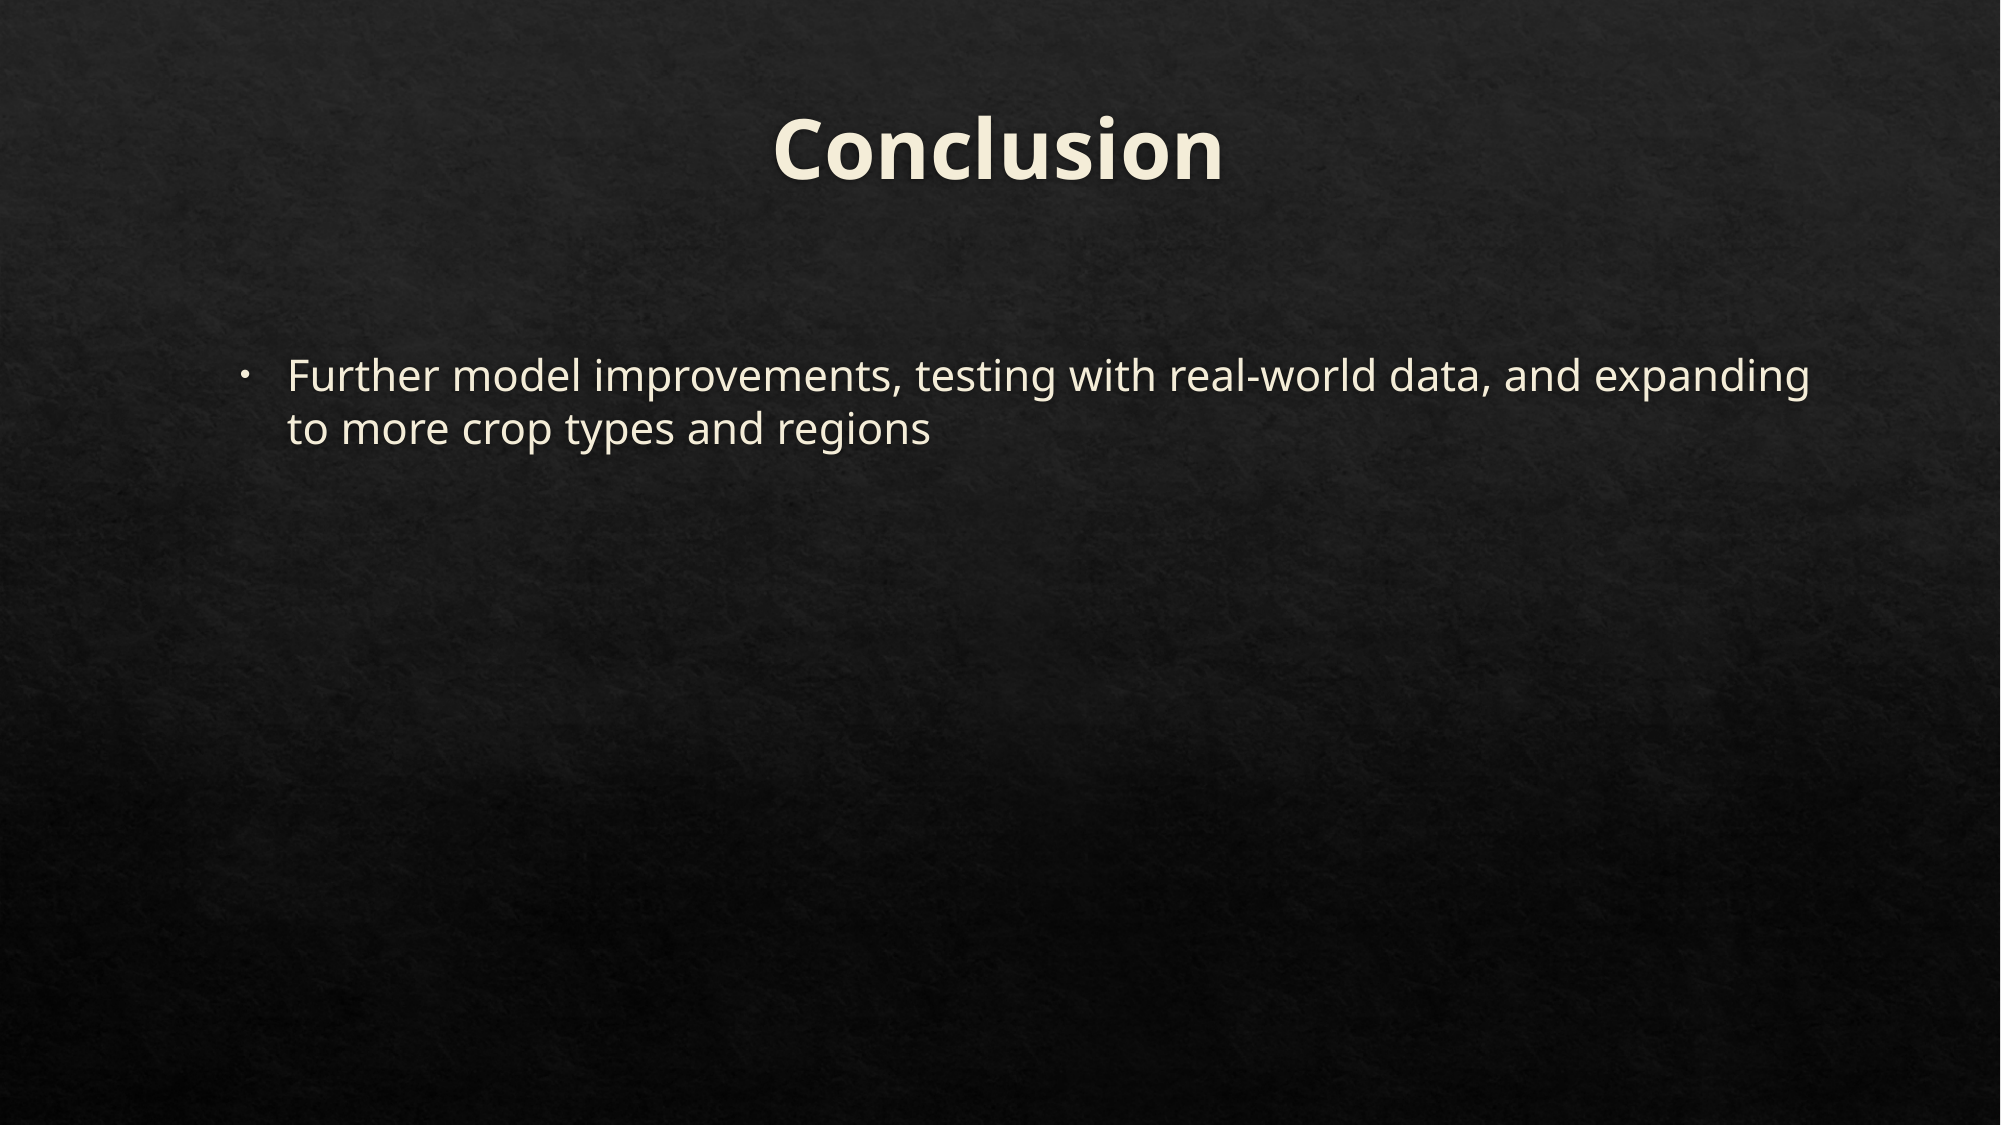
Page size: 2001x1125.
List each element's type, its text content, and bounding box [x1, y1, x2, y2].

list Further model improvements, testing with real-world data, and expanding to more crop types and regions [149, 340, 1849, 950]
title Conclusion [149, 99, 1849, 307]
